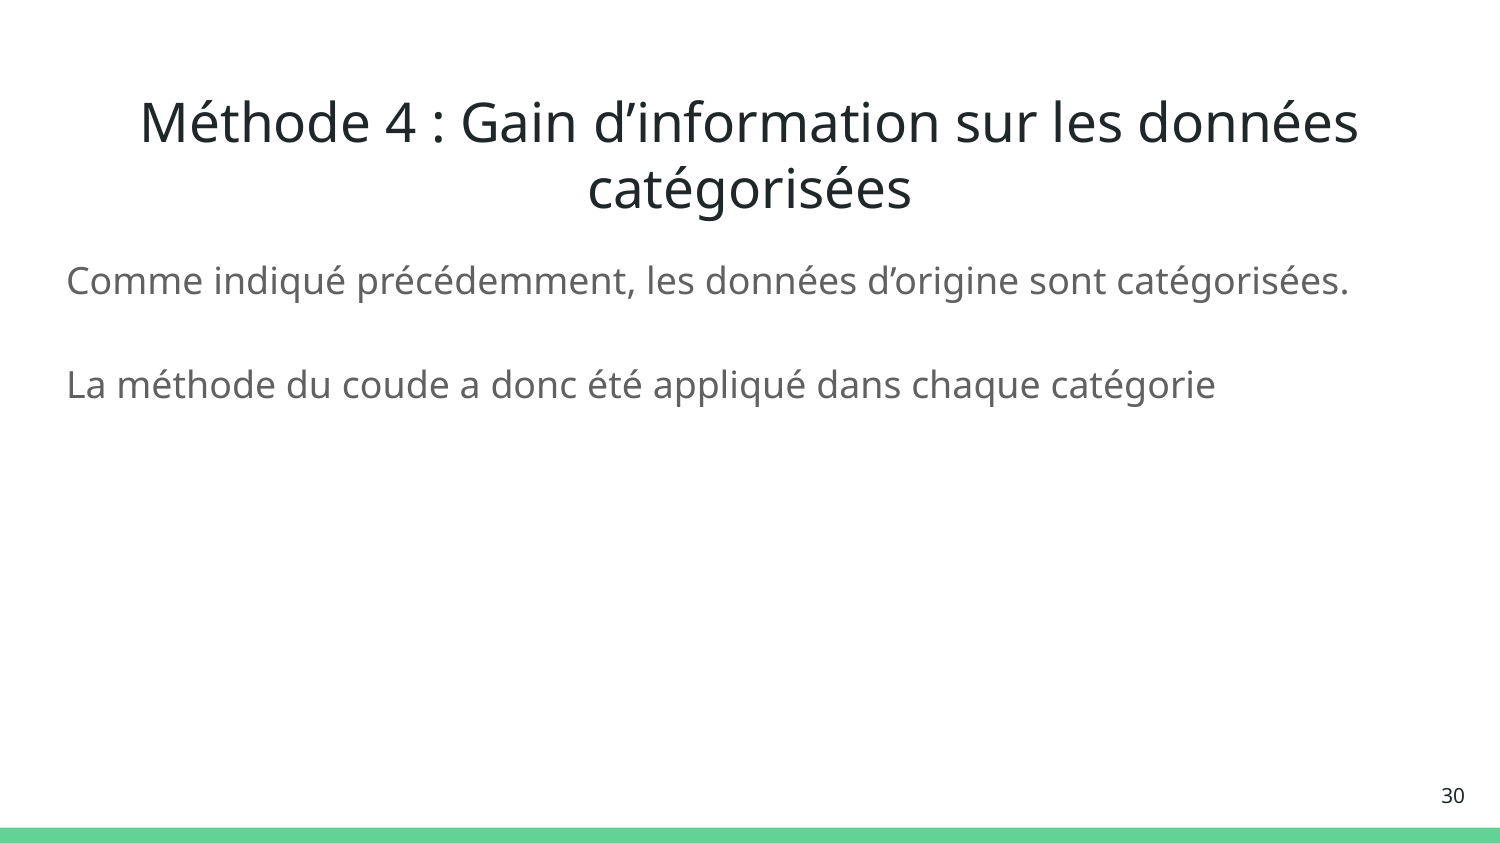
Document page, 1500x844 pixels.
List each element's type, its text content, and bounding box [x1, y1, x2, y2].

title Méthode 4 : Gain d’information sur les données catégorisées [51, 72, 1449, 236]
slide_number ‹#› [1389, 764, 1480, 830]
list Comme indiqué précédemment, les données d’origine sont catégorisées. La méthode du coude a donc été appliqué dans chaque catégorie [51, 236, 1449, 750]
